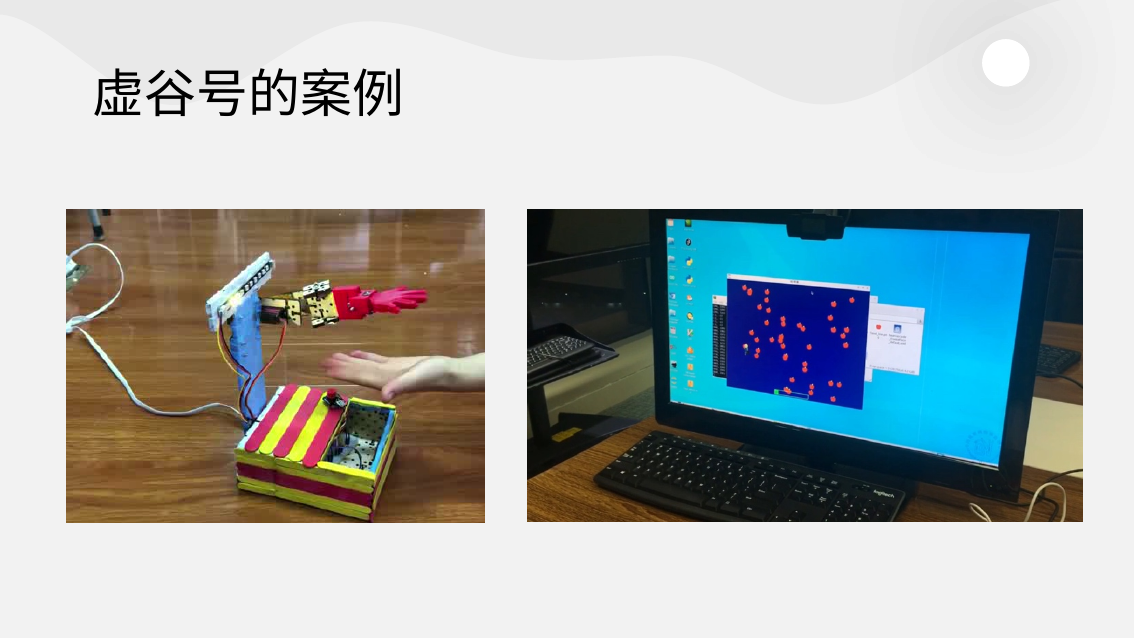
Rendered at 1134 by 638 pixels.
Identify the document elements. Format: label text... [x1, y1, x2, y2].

picture [66, 209, 485, 523]
title 虚谷号的案例 [77, 33, 1056, 158]
picture [527, 209, 1083, 522]
